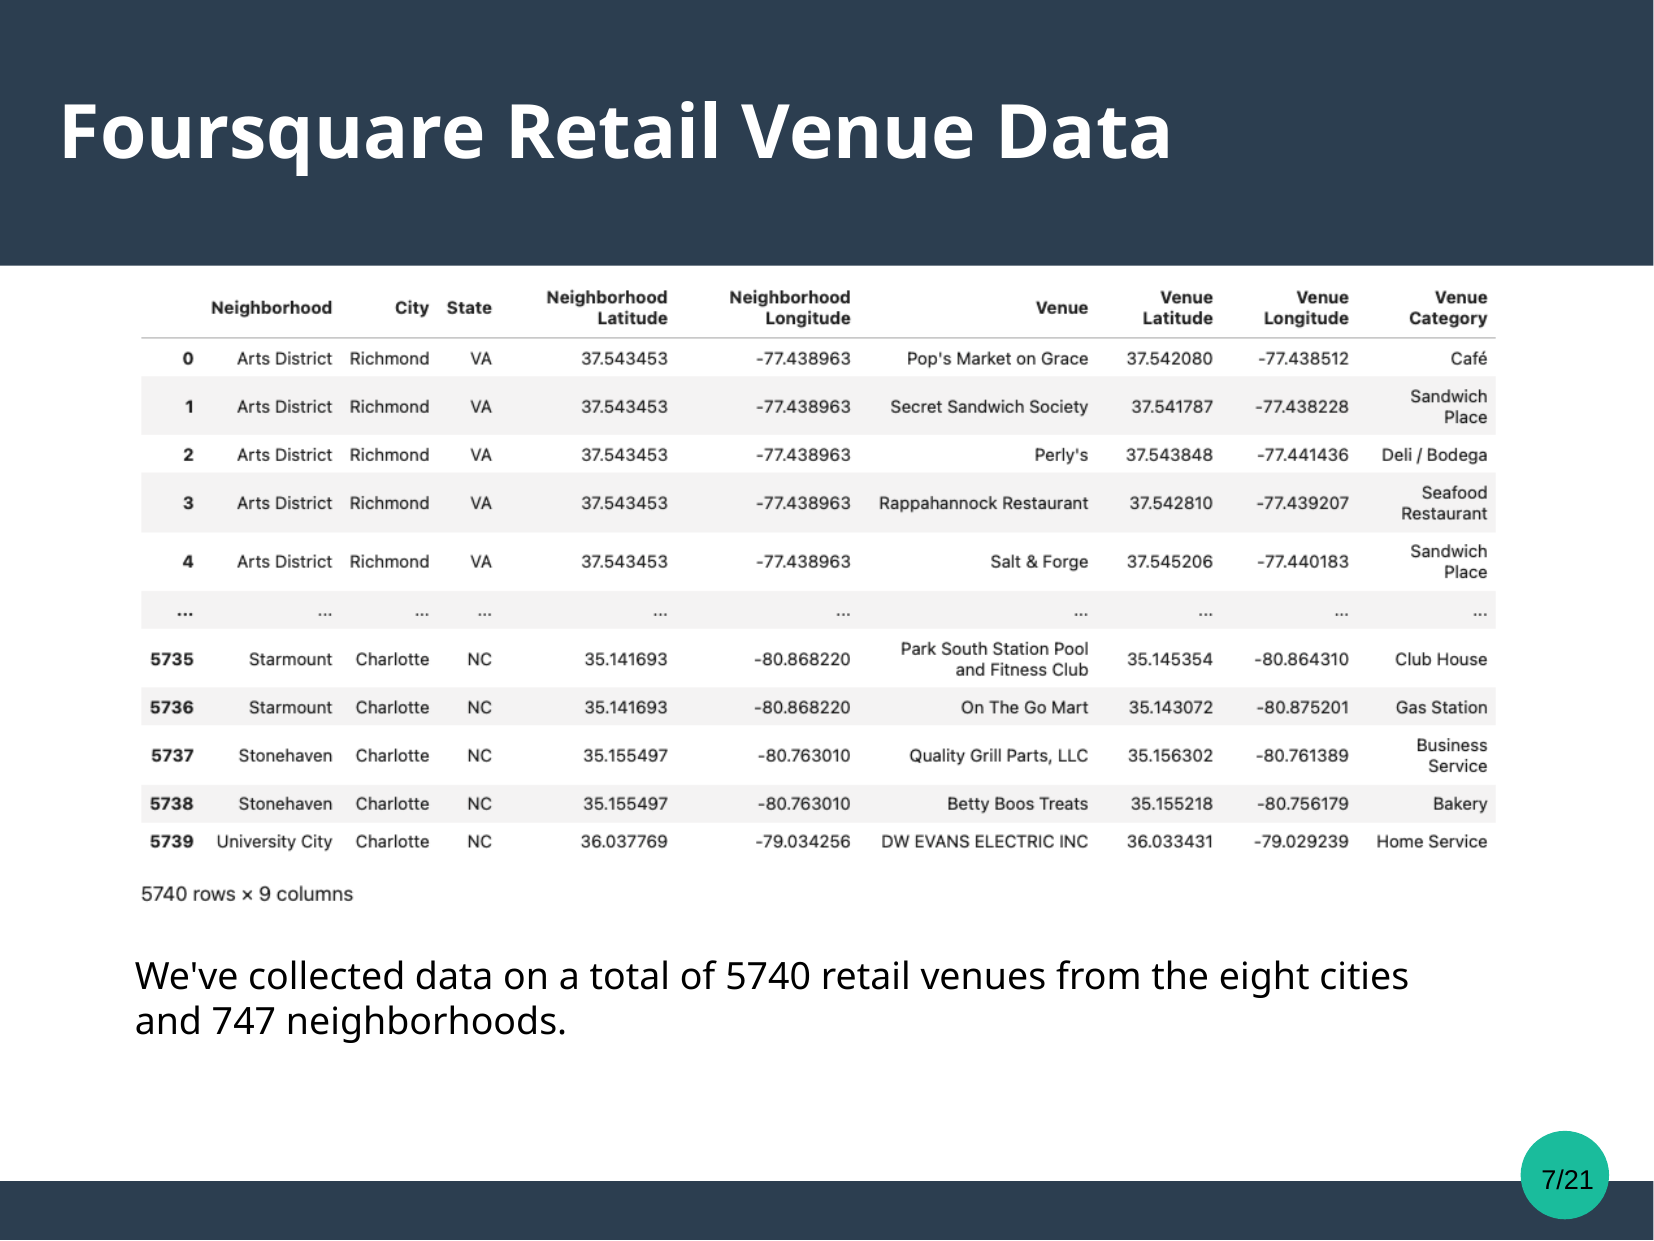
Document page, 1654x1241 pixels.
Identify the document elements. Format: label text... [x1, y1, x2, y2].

text_box 7/21 [1514, 1155, 1620, 1201]
text_box We've collected data on a total of 5740 retail venues from the eight cities and 747 neighborhoods. [119, 944, 1500, 1007]
text_box Foursquare Retail Venue Data [58, 49, 1595, 207]
picture [134, 284, 1505, 914]
